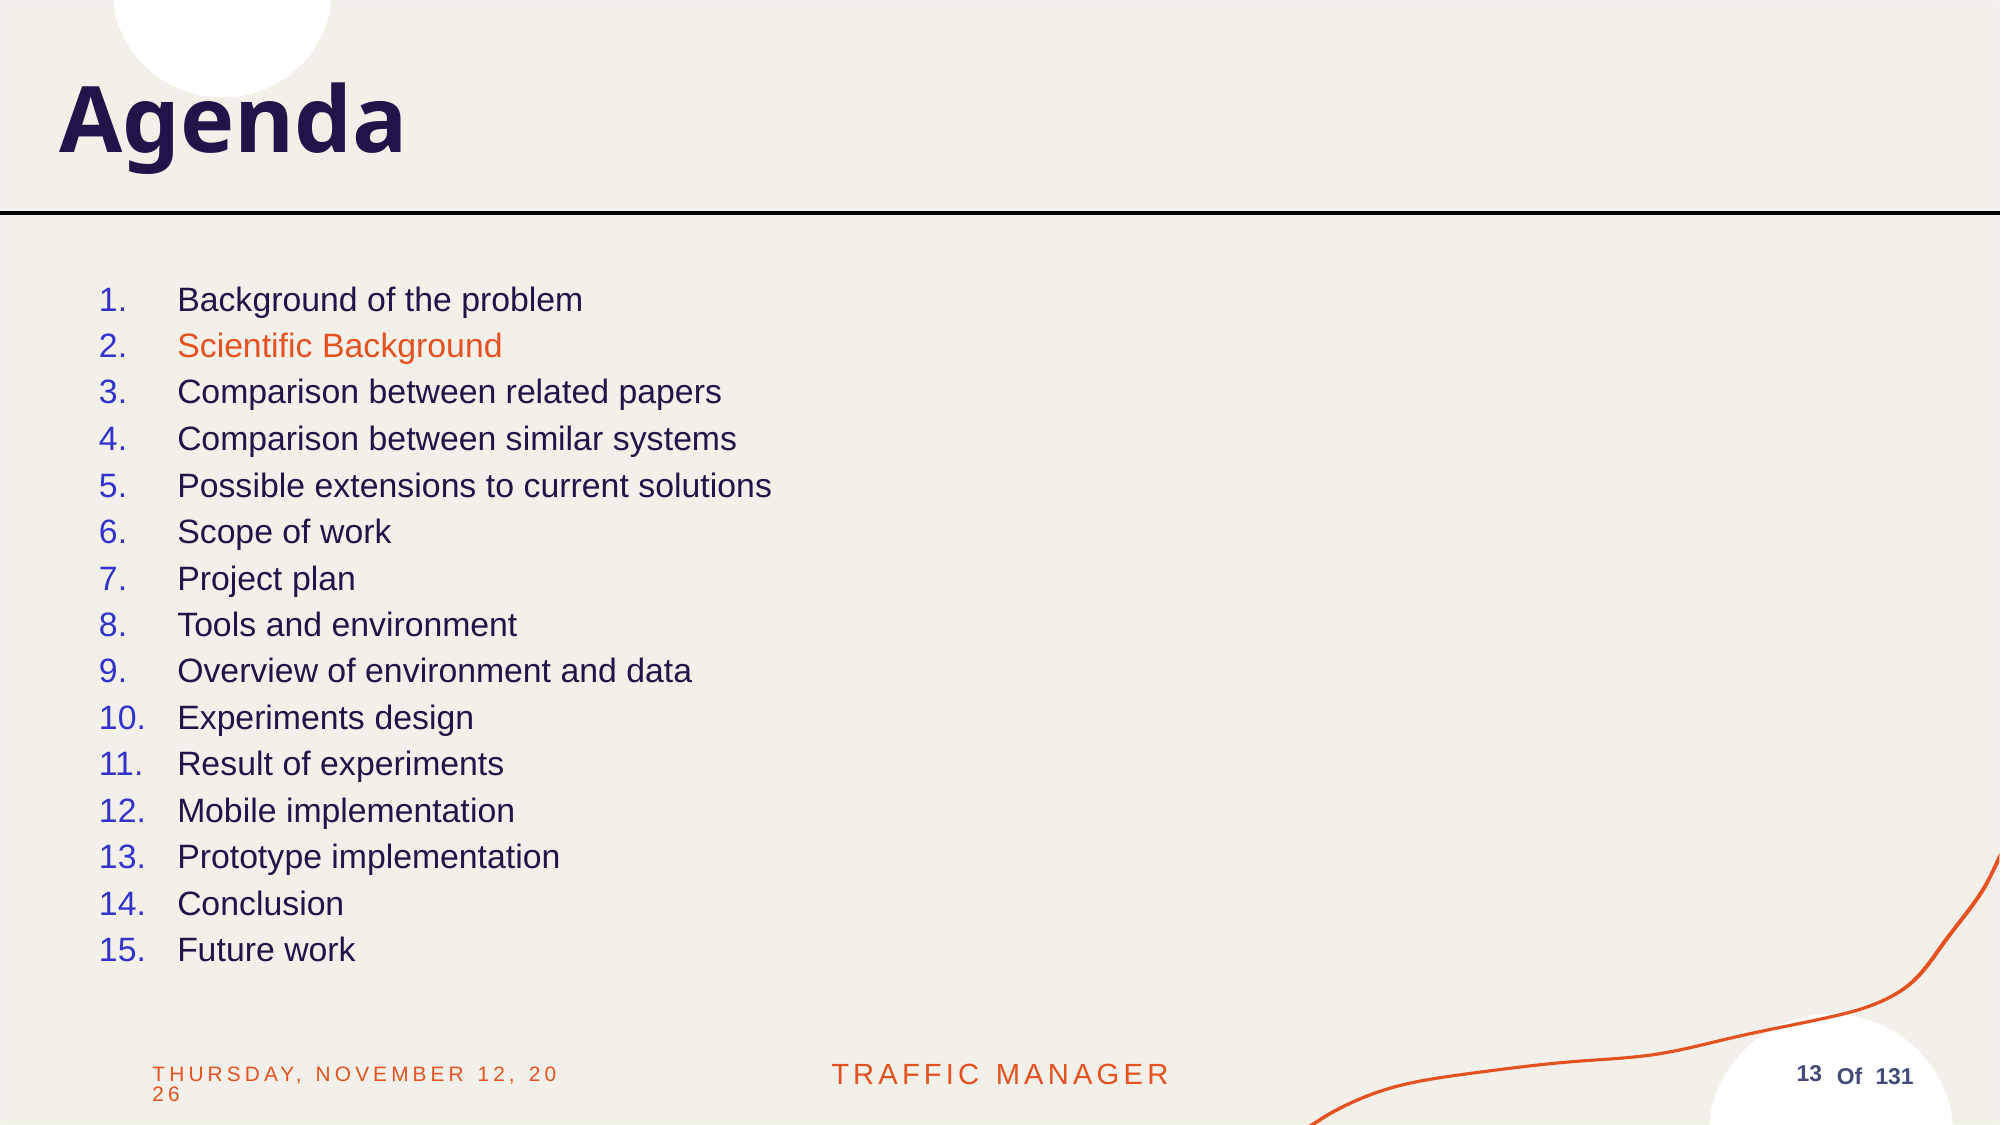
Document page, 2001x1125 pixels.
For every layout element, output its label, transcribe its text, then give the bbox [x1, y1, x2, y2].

text_box Background of the problem Scientific Background Comparison between related papers Comparison between similar systems Possible extensions to current solutions Scope of work Project plan Tools and environment Overview of environment and data Experiments design Result of experiments Mobile implementation Prototype implementation Conclusion Future work [68, 252, 1932, 1000]
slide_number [137, 1042, 588, 1103]
footer Traffic MANAGER [662, 1042, 1338, 1103]
slide_number 13 [1599, 1042, 1838, 1103]
text_box Agenda [44, 53, 1908, 179]
